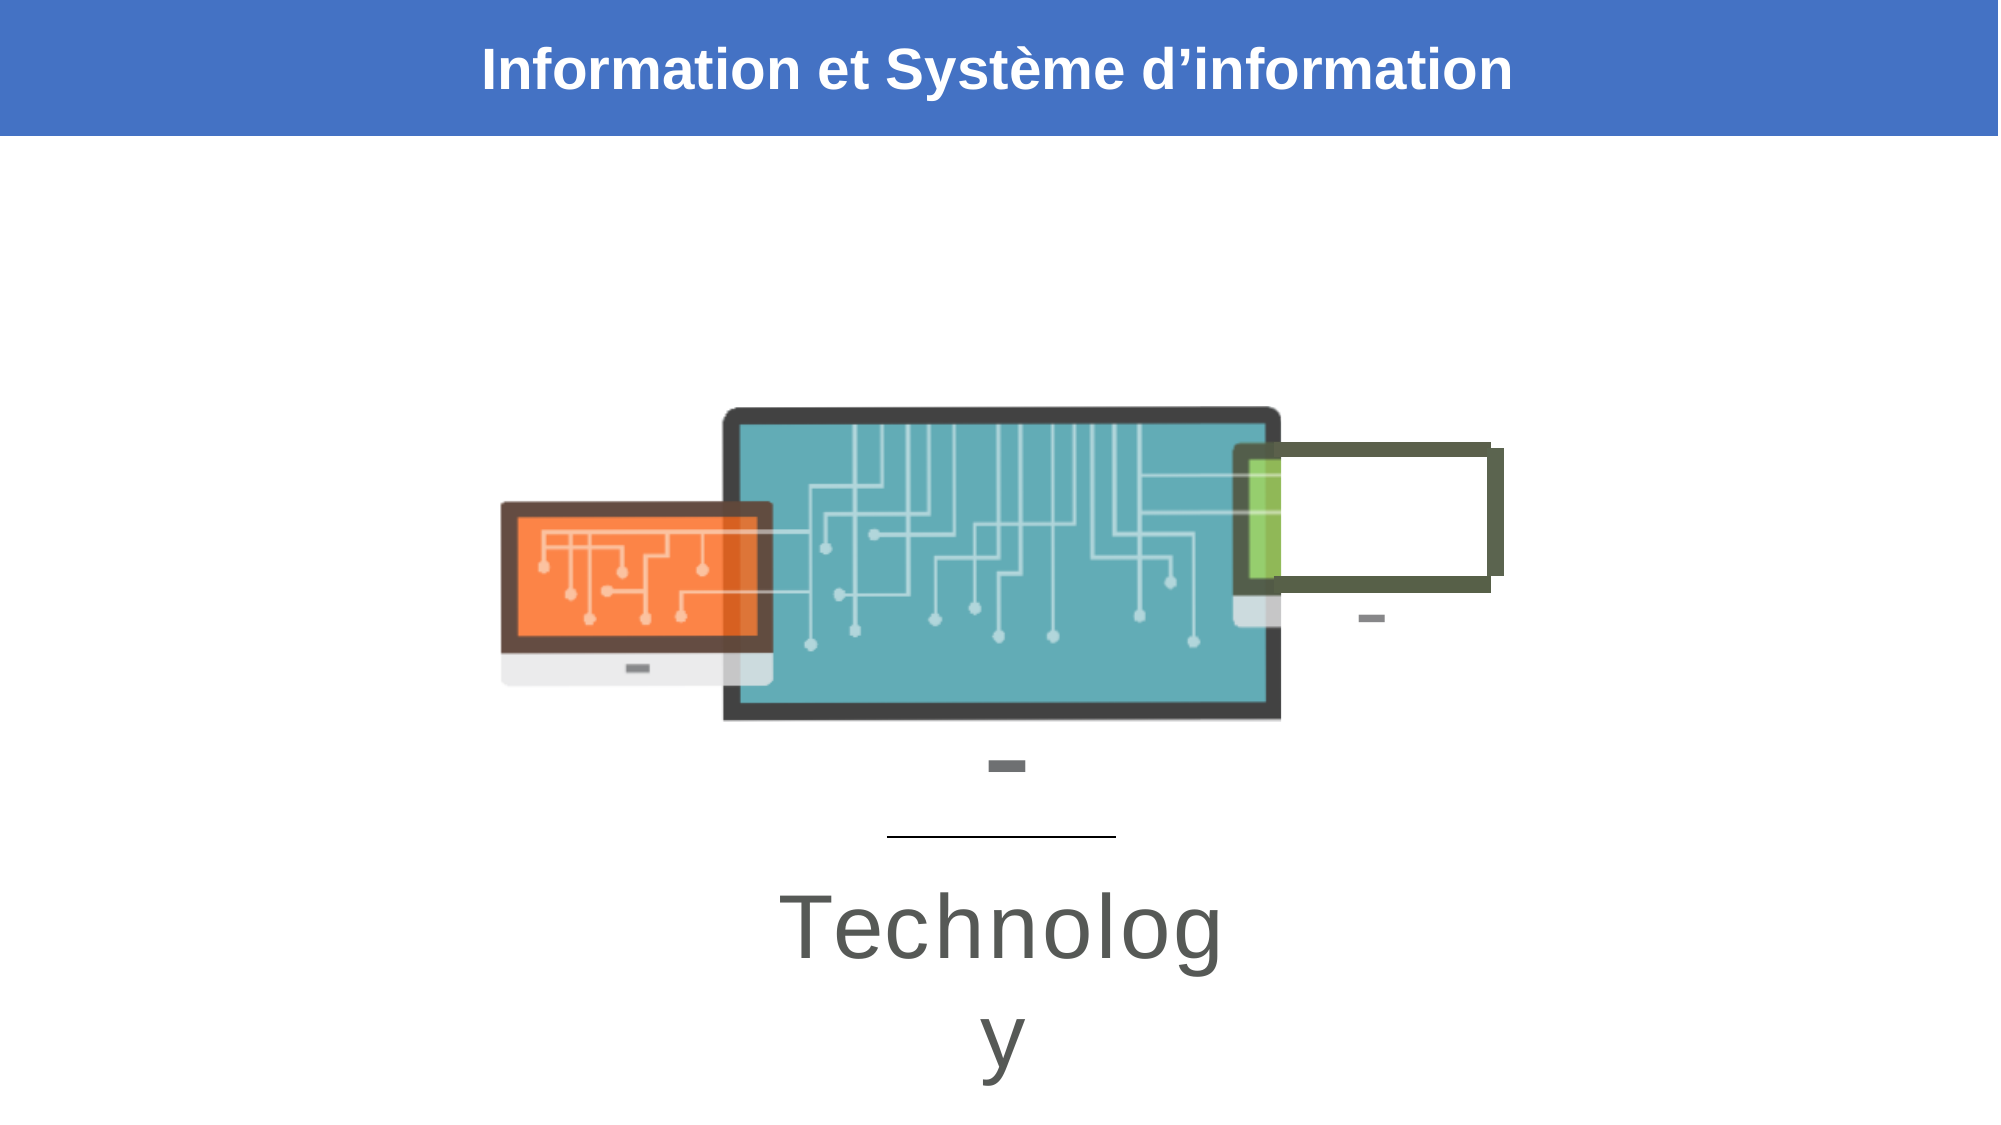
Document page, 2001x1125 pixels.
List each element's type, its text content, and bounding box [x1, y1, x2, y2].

text_box Information et Système d’information [0, 0, 2000, 139]
text_box - - Technology [756, 549, 1390, 1086]
text_box [500, 406, 1282, 722]
